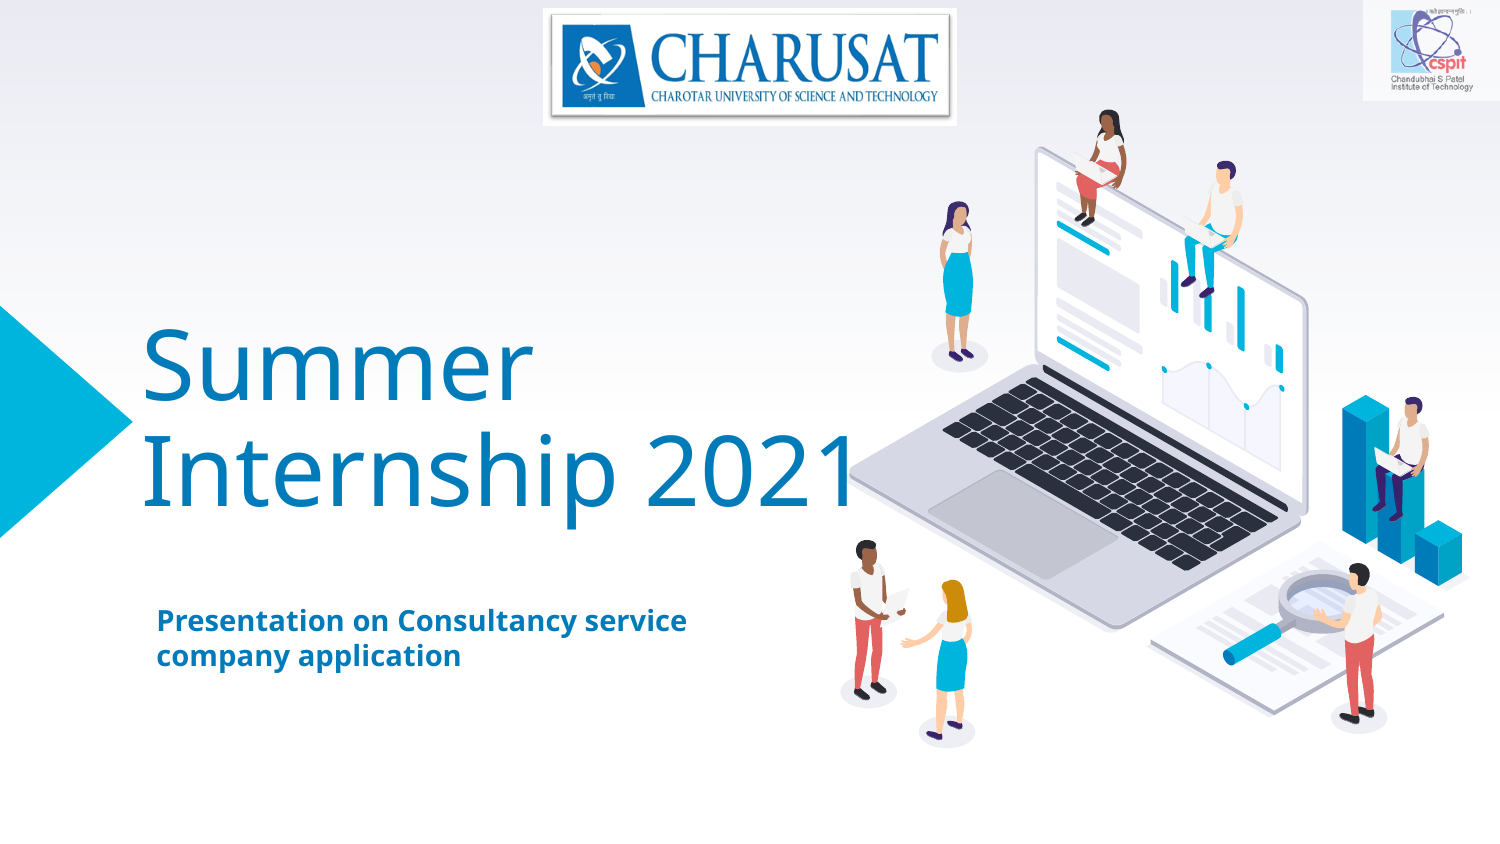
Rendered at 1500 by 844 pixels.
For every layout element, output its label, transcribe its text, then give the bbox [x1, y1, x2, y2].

text_box Presentation on Consultancy service company application [141, 587, 834, 687]
title Summer Internship 2021 [141, 305, 834, 538]
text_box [839, 109, 1471, 749]
picture [1363, 0, 1500, 102]
picture [542, 8, 957, 127]
